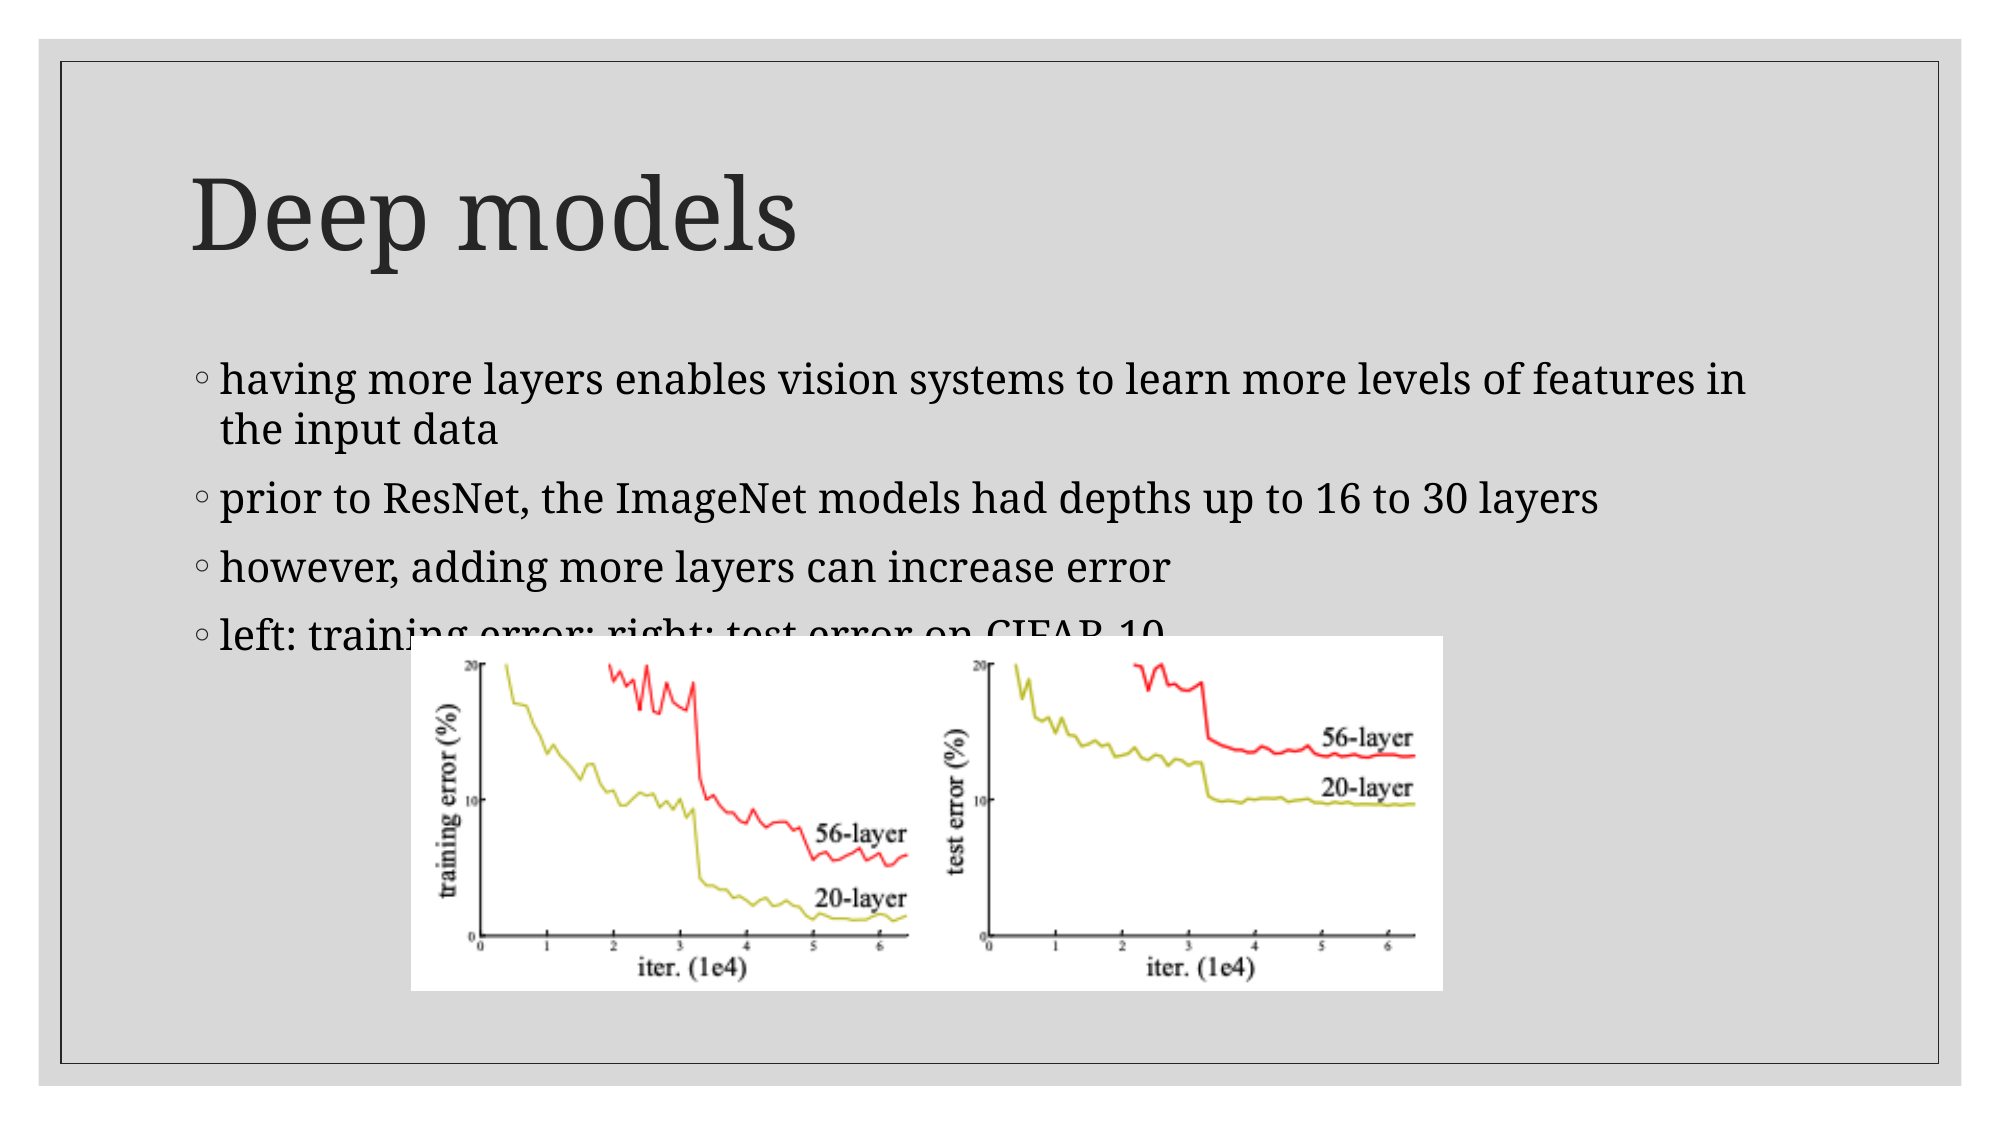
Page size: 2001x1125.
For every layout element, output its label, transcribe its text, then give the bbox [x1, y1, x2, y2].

picture [411, 636, 1443, 992]
list having more layers enables vision systems to learn more levels of features in the input data prior to ResNet, the ImageNet models had depths up to 16 to 30 layers however, adding more layers can increase error left: training error; right: test error on CIFAR-10 [174, 345, 1825, 977]
title Deep models [174, 105, 1825, 331]
